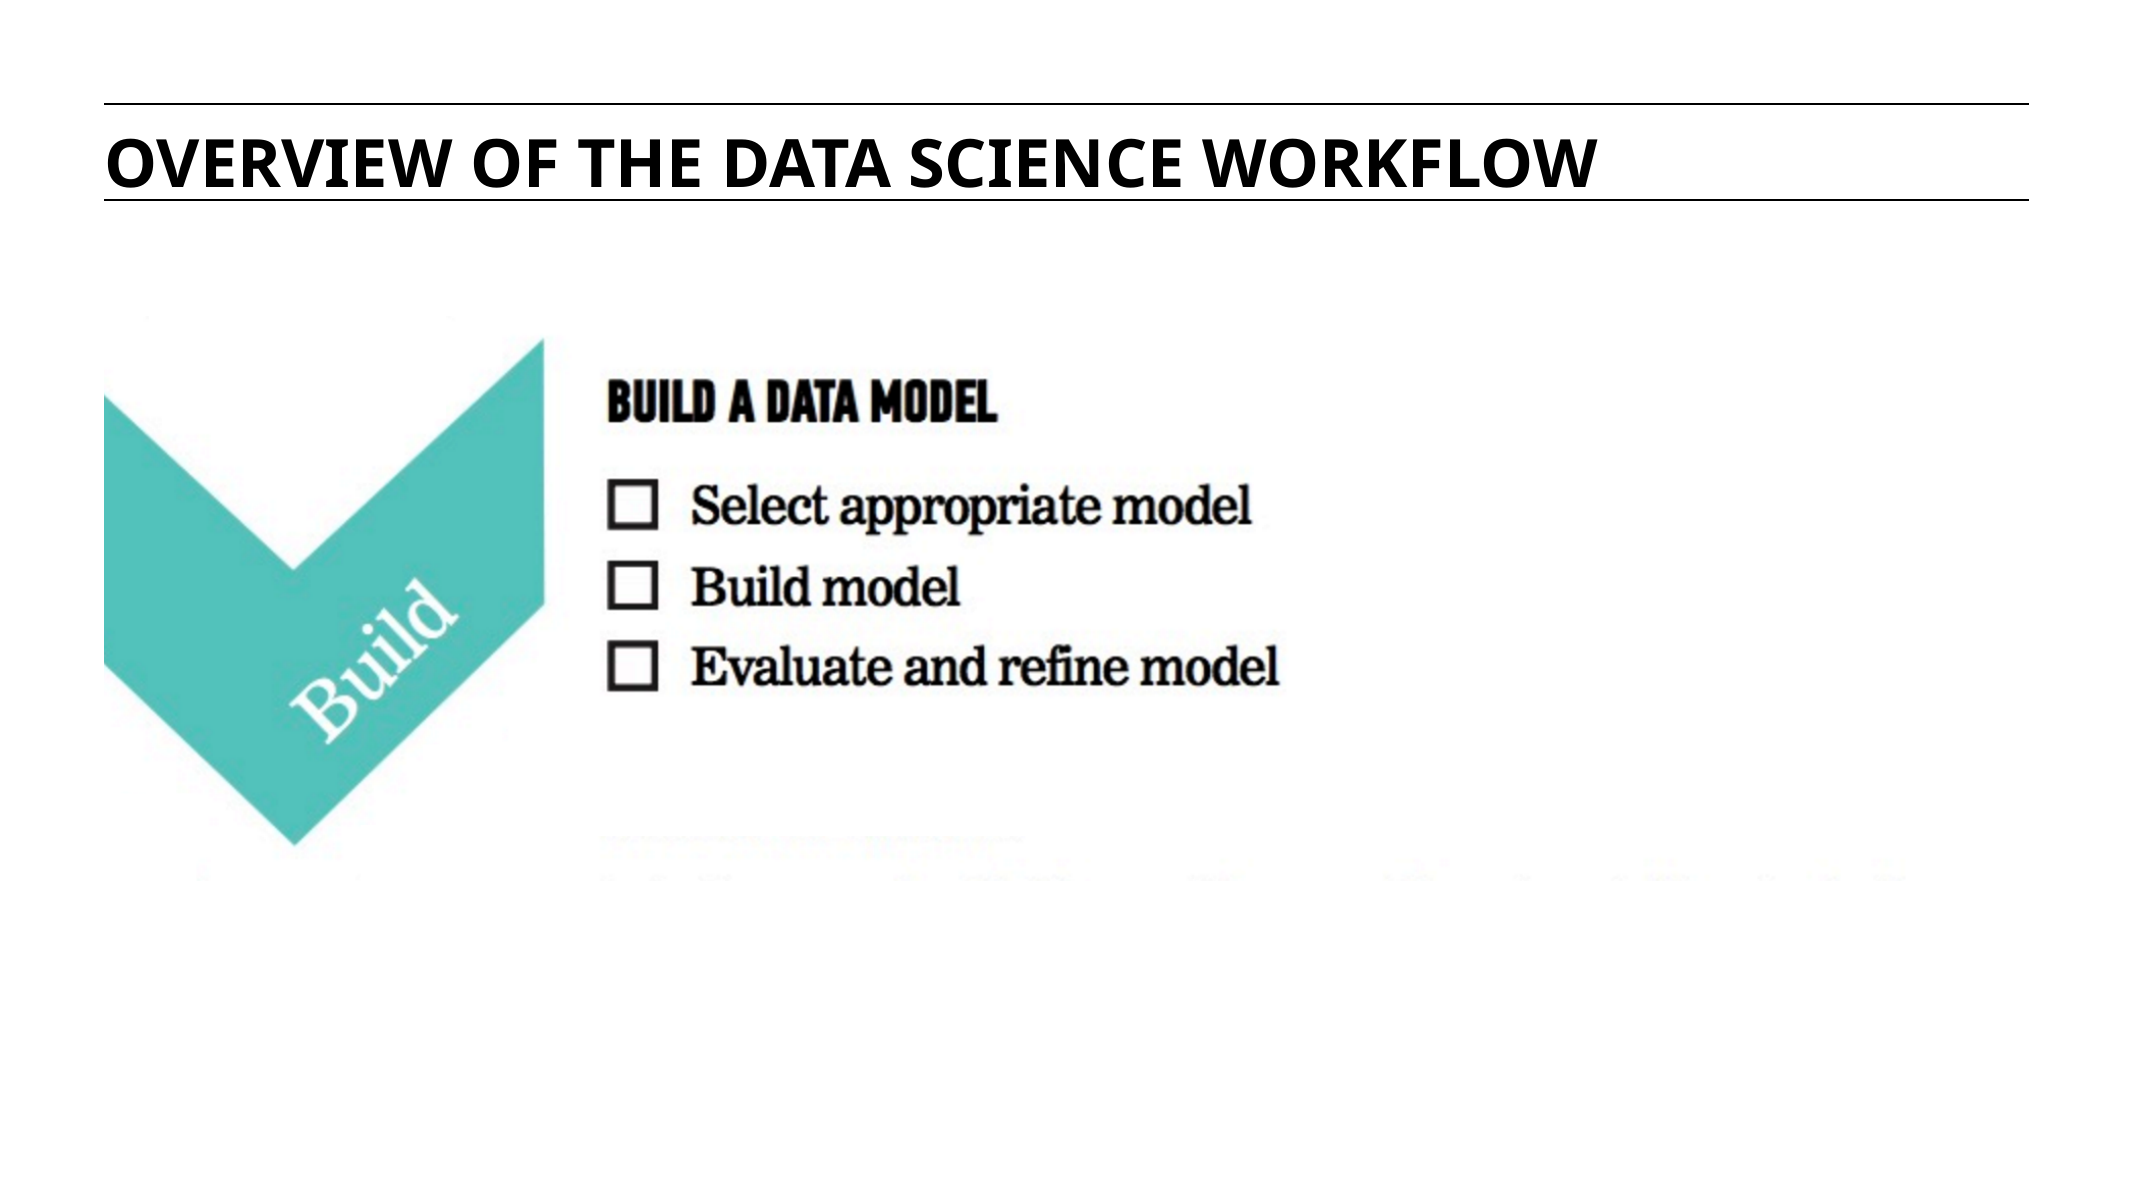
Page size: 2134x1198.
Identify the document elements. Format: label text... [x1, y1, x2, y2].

text_box OVERVIEW OF THE DATA SCIENCE WORKFLOW [104, 120, 2030, 192]
picture [103, 316, 2030, 882]
